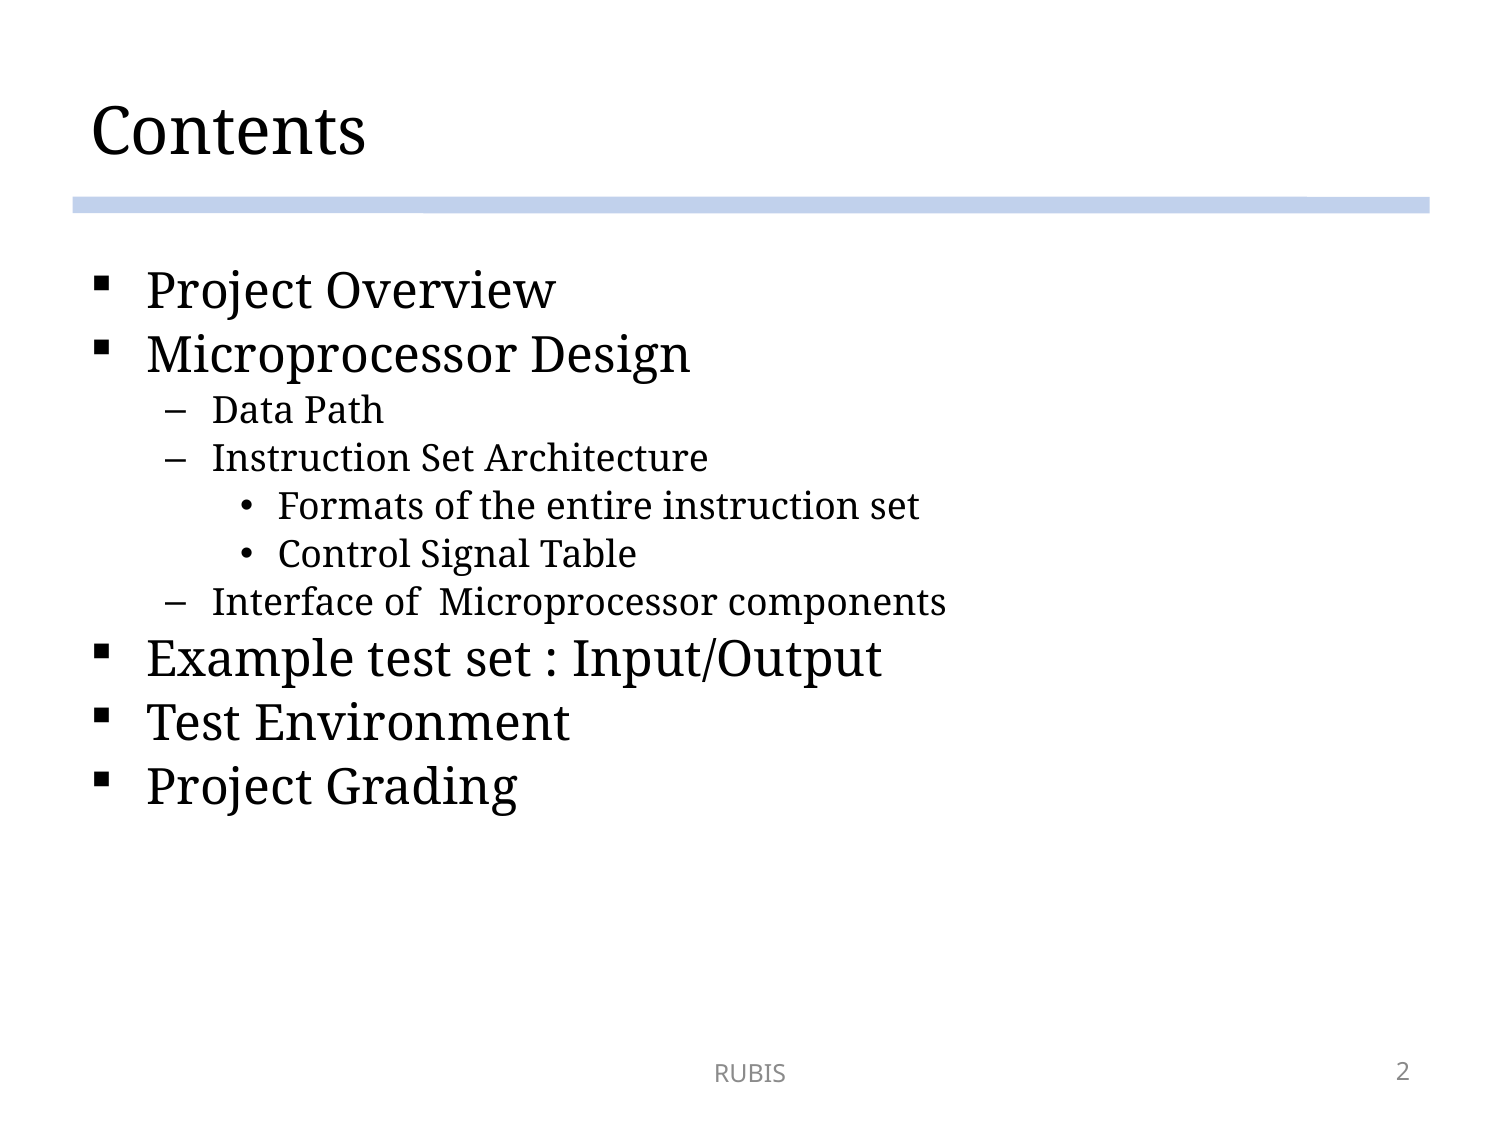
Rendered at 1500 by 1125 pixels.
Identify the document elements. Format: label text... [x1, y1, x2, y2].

list Project Overview Microprocessor Design Data Path Instruction Set Architecture Formats of the entire instruction set Control Signal Table Interface of Microprocessor components Example test set : Input/Output Test Environment Project Grading [75, 258, 1425, 1094]
slide_number 2 [1074, 1042, 1425, 1103]
title Contents [75, 45, 1425, 211]
footer RUBIS [512, 1042, 988, 1103]
